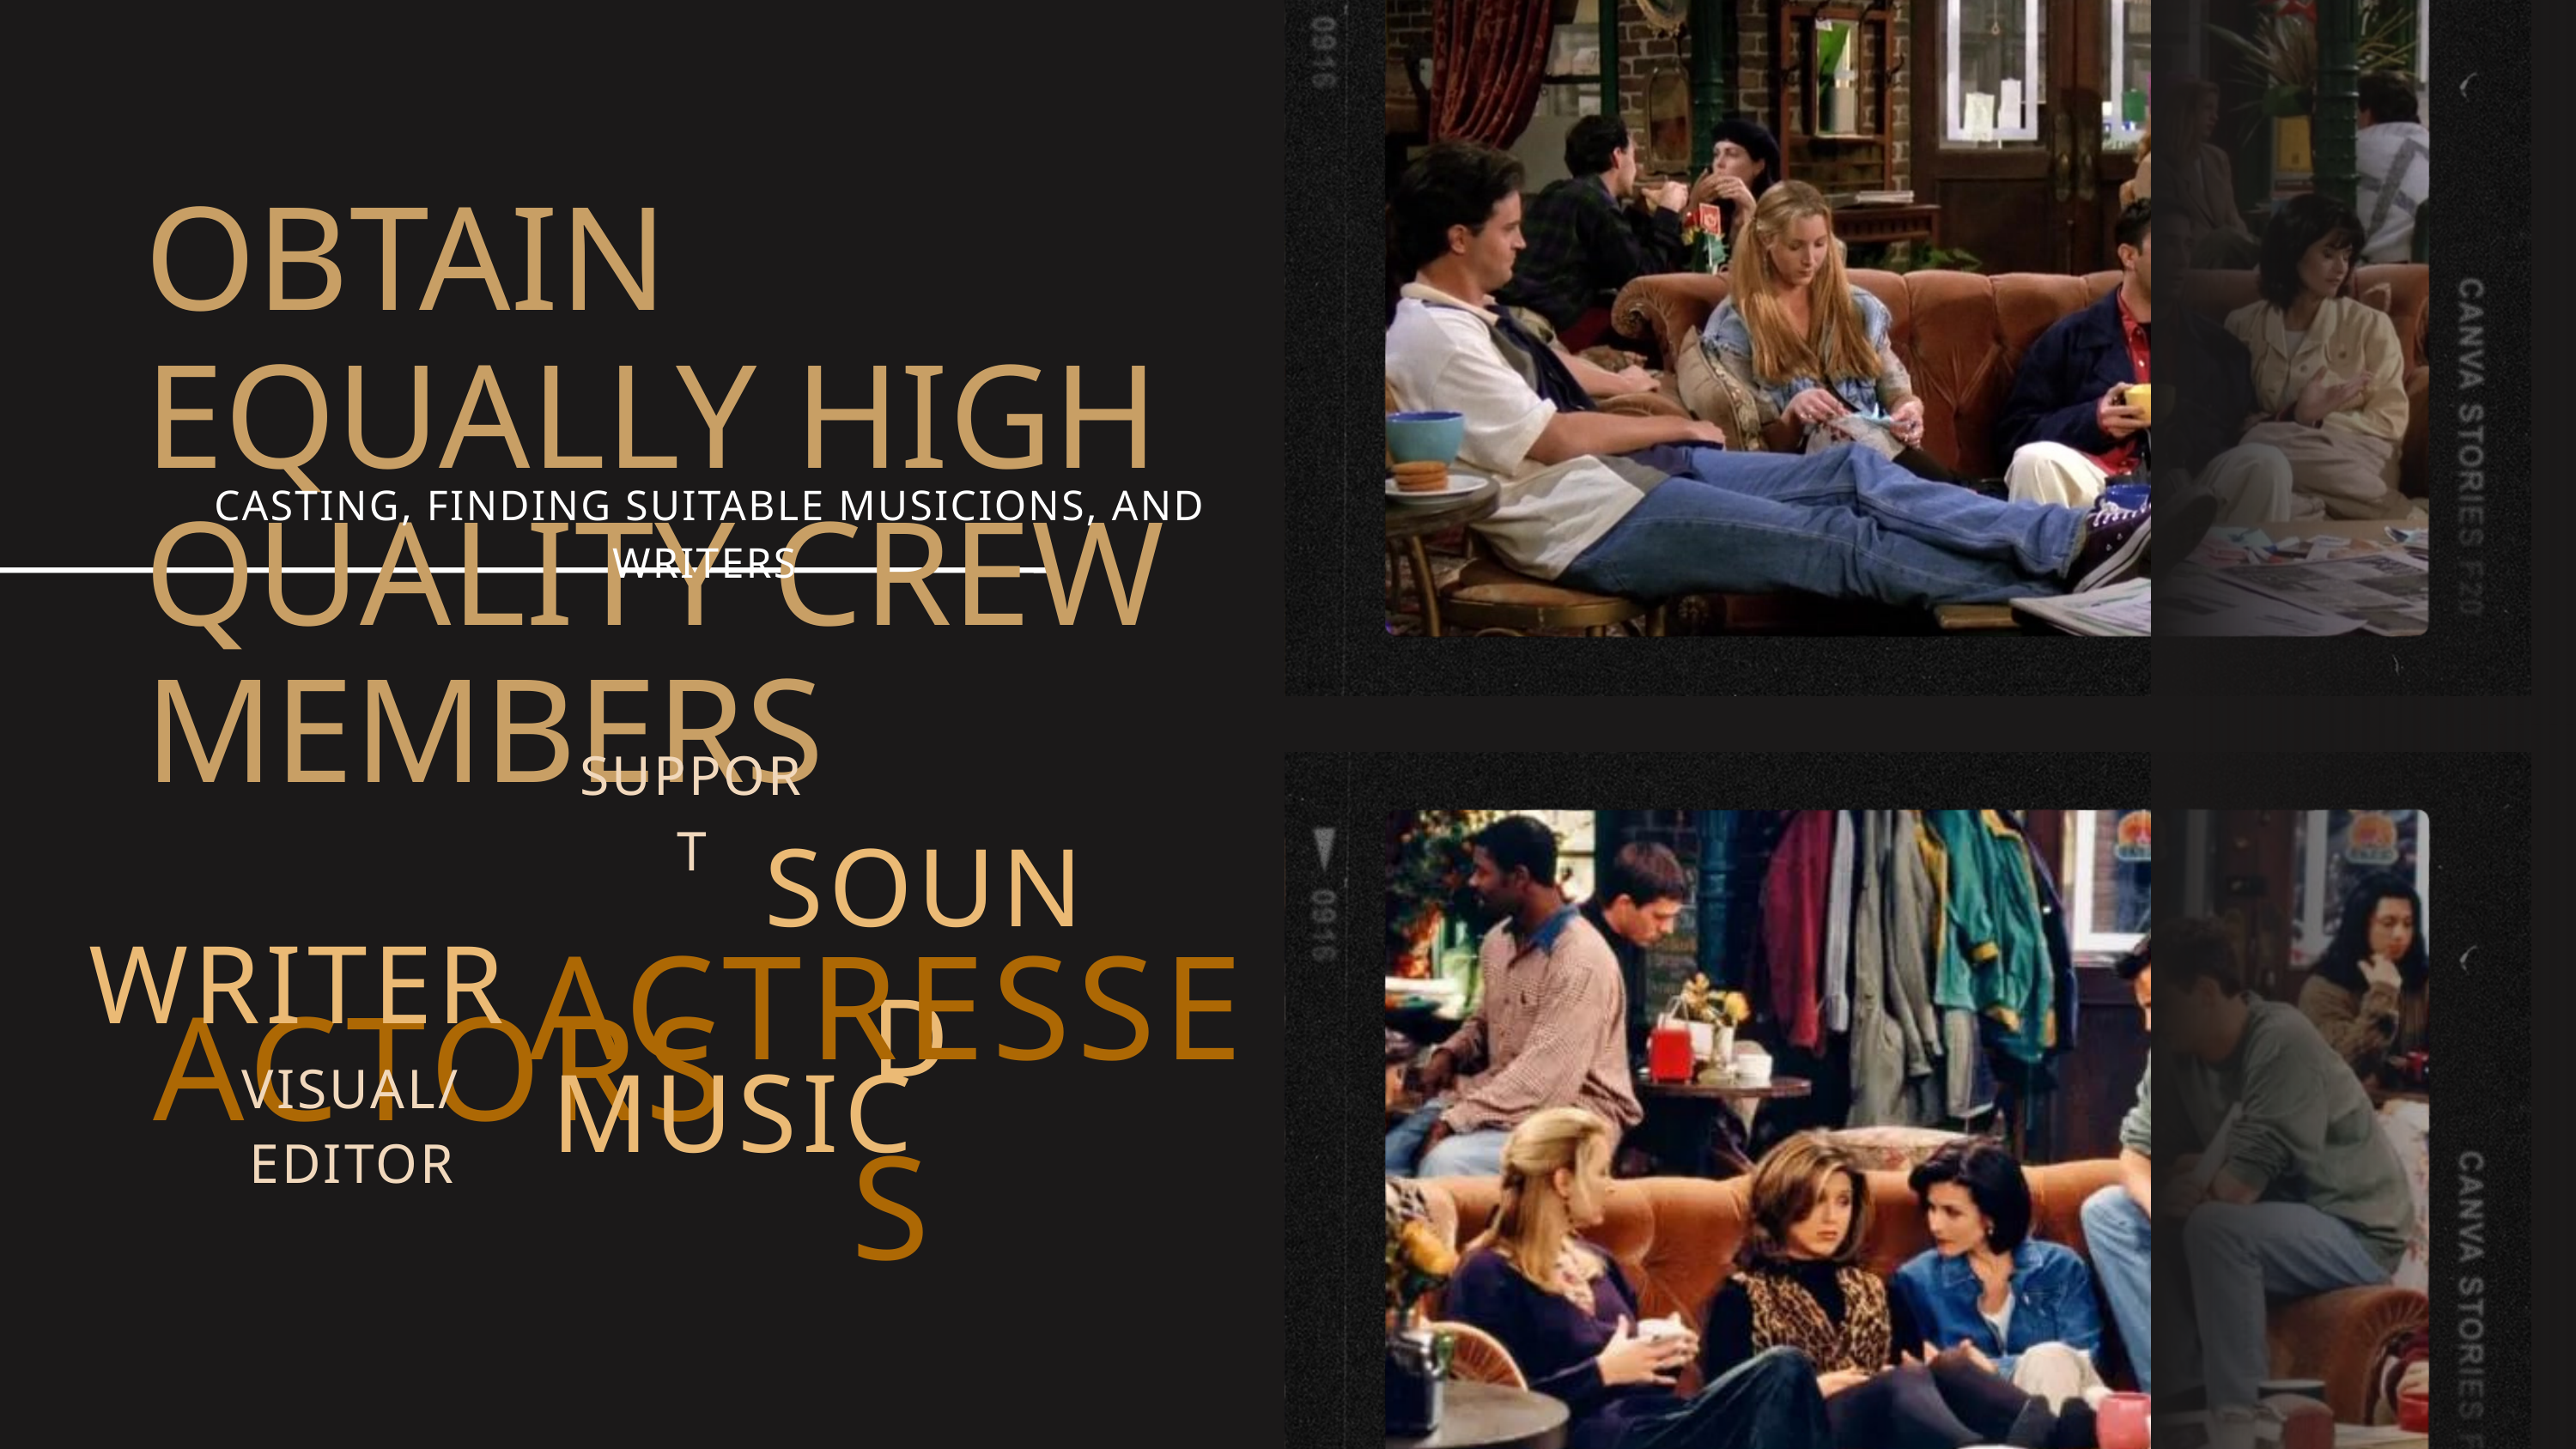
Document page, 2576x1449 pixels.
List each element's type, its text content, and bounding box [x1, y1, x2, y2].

text_box OBTAIN EQUALLY HIGH QUALITY CREW MEMBERS [144, 181, 1241, 470]
text_box MUSIC [507, 1023, 957, 1174]
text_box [2150, 0, 2576, 1449]
text_box SOUND [732, 797, 1121, 888]
text_box ACTRESSES [492, 888, 1280, 1289]
text_box VISUAL/EDITOR [144, 1044, 559, 1194]
text_box CASTING, FINDING SUITABLE MUSICIONS, AND WRITERS [144, 470, 1277, 586]
text_box ACTORS [144, 749, 732, 894]
text_box WRITER [71, 894, 492, 1046]
text_box SUPPORT [571, 731, 814, 882]
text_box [1285, 752, 2145, 1449]
text_box OBTAIN EQUALLY HIGH QUALITY CREW MEMBERS [144, 586, 1241, 811]
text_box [1285, 0, 2145, 696]
